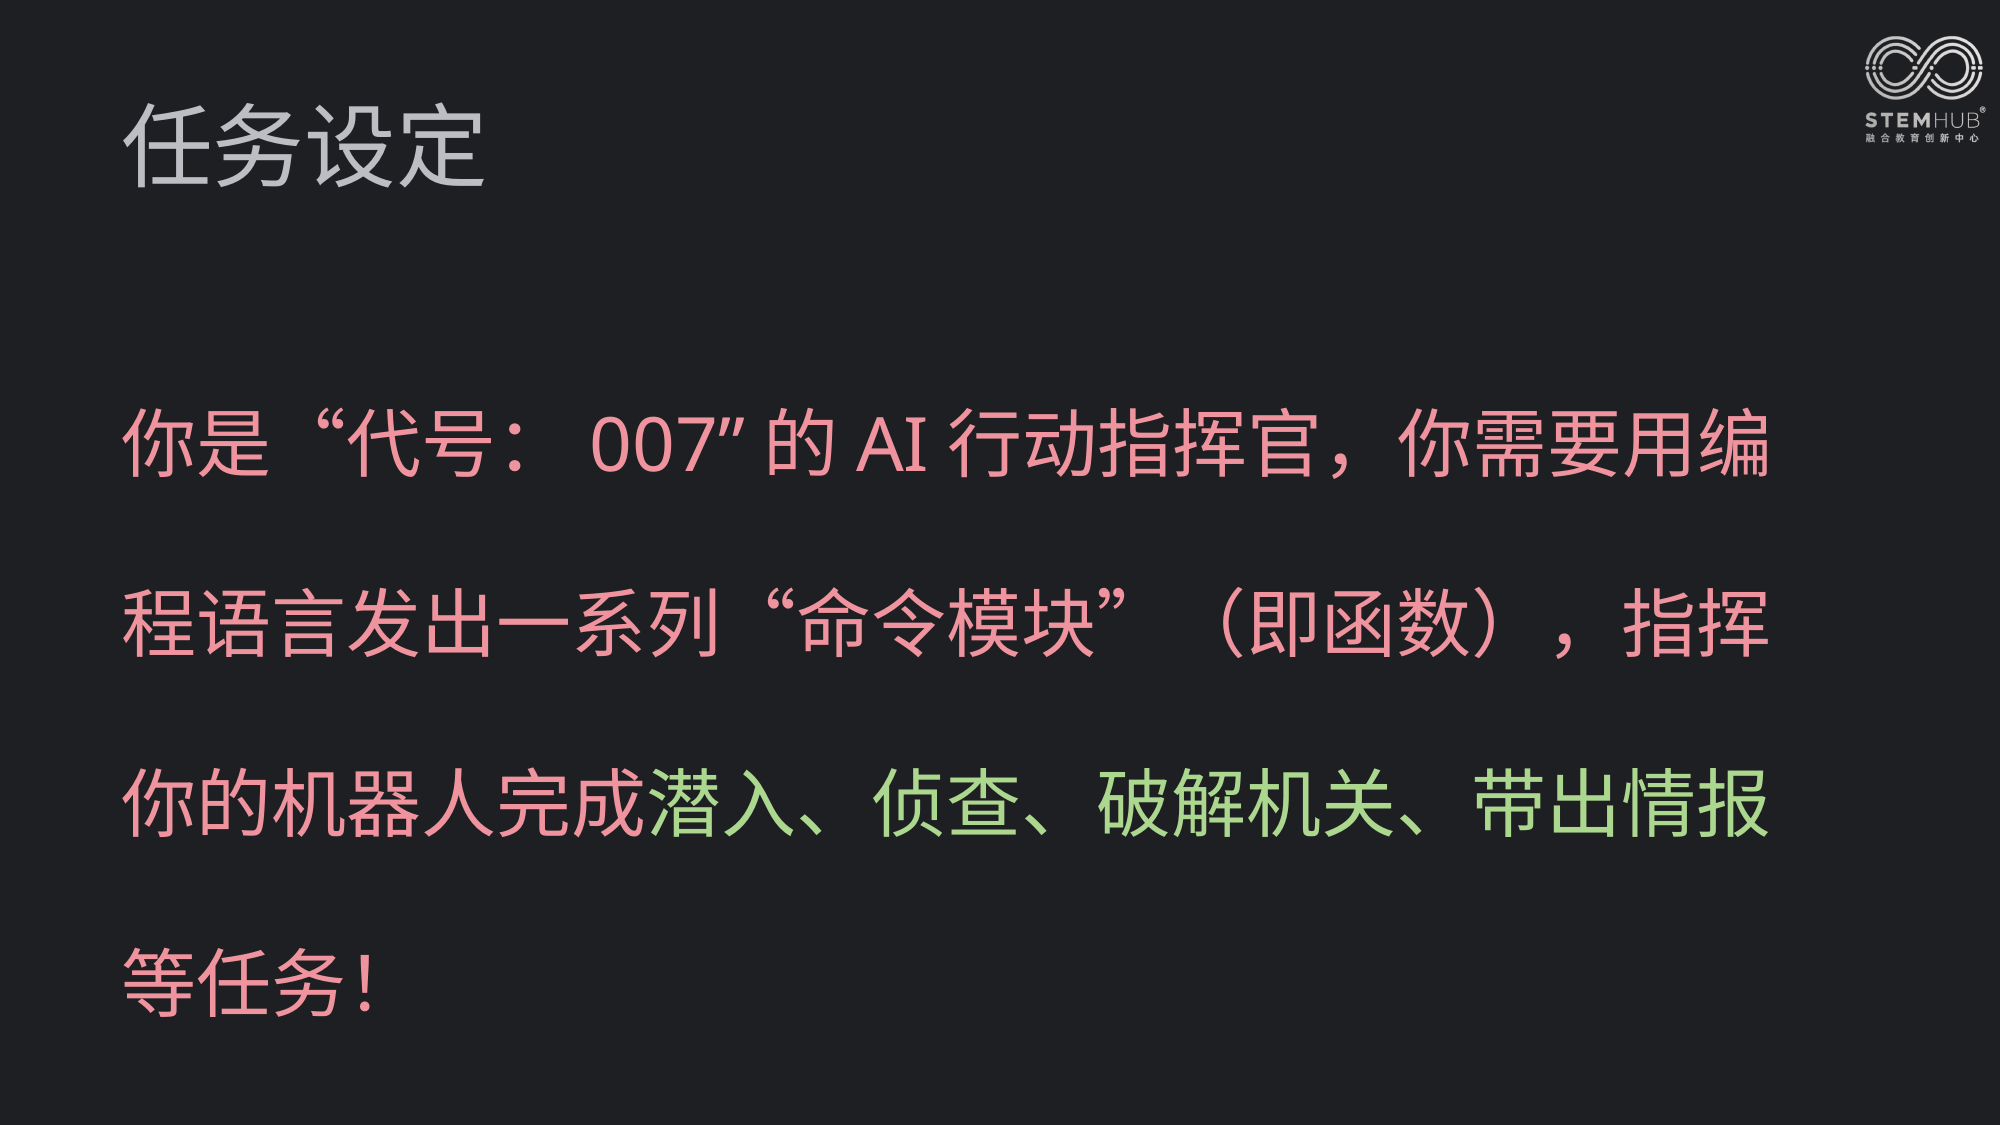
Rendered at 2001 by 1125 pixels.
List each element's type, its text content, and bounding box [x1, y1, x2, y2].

list 你是“代号：007”的AI行动指挥官，你需要用编程语言发出一系列“命令模块”（即函数），指挥你的机器人完成潜入、侦查、破解机关、带出情报等任务！ [106, 299, 1851, 1092]
title 任务设定 [106, 42, 1832, 260]
picture [1849, 0, 2000, 180]
